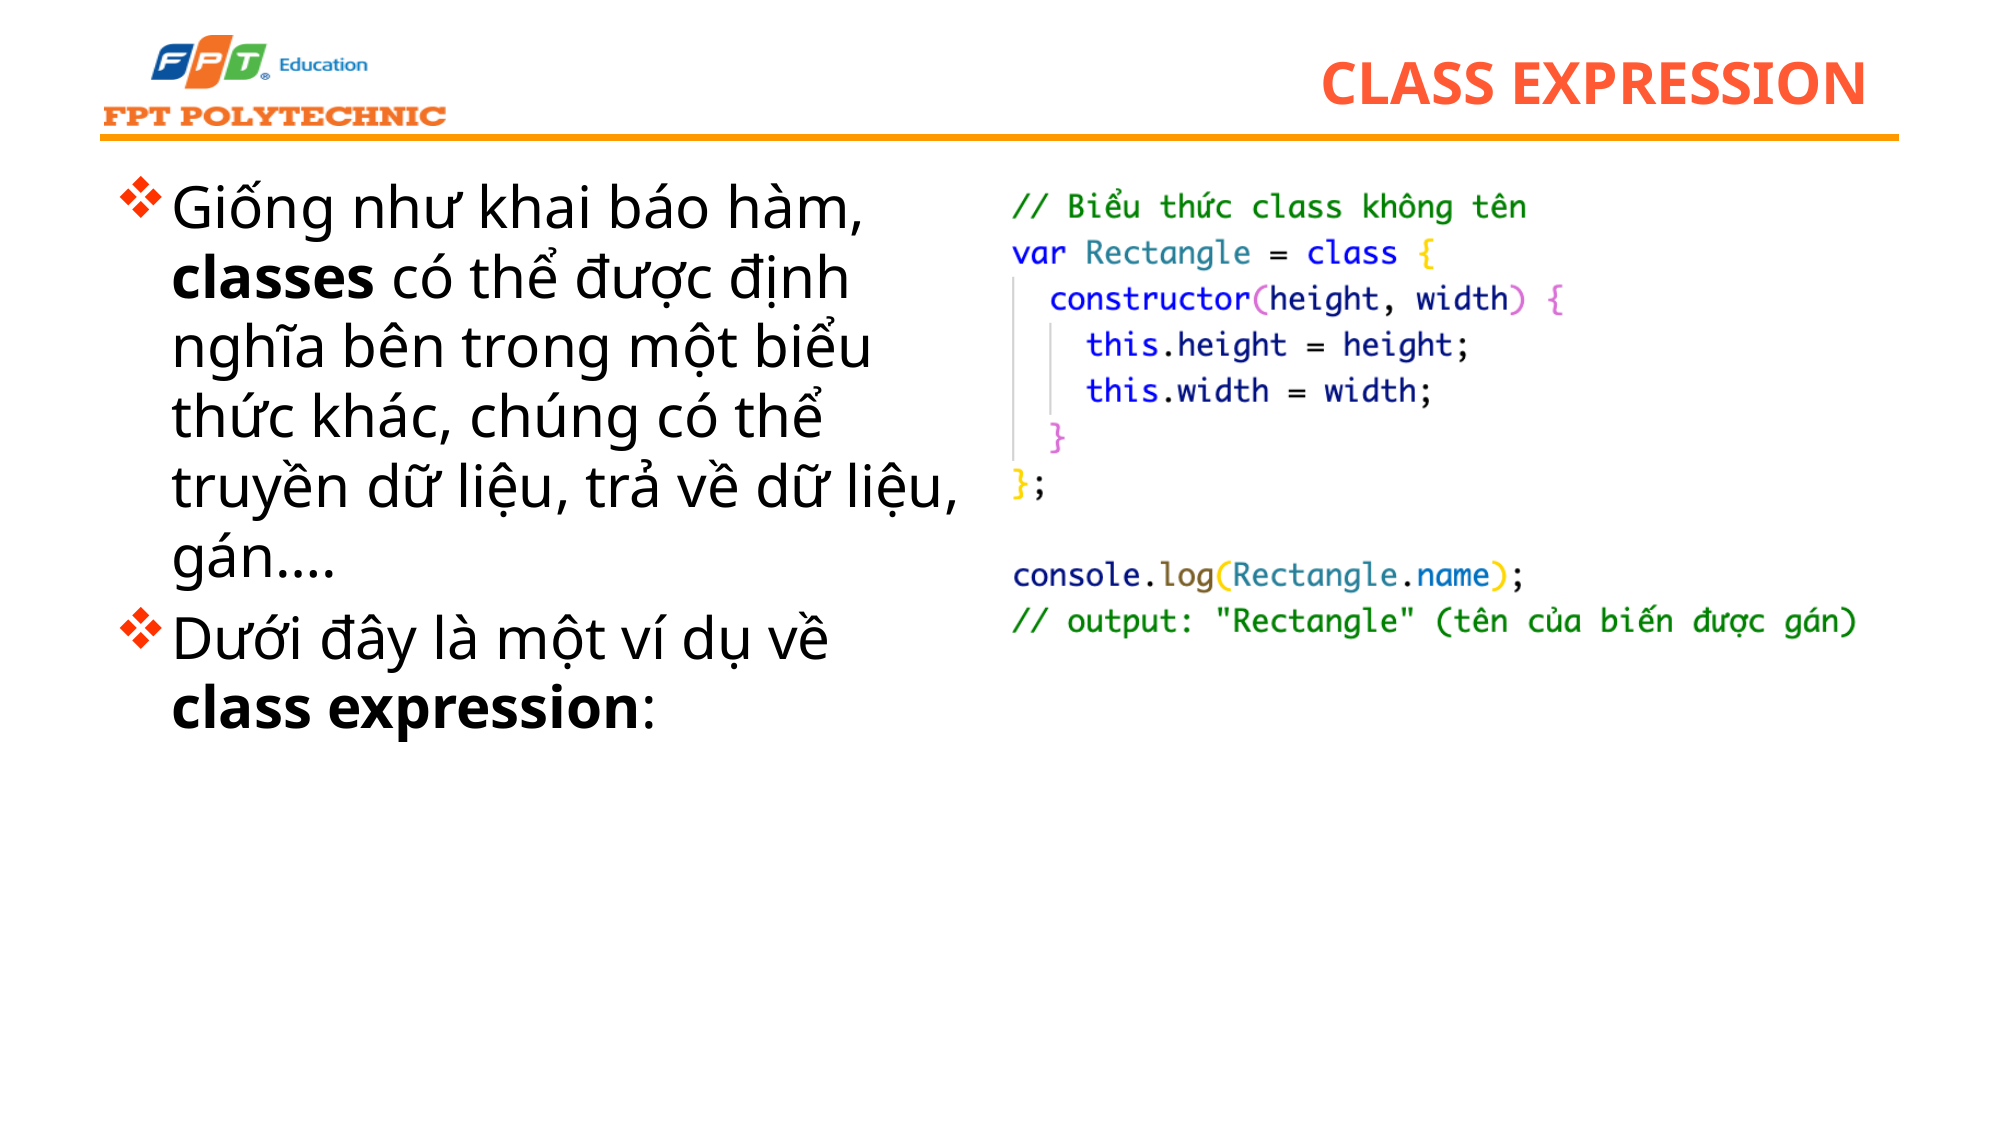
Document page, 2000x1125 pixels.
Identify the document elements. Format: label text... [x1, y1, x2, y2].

picture [999, 187, 1884, 656]
picture [104, 35, 450, 126]
list Giống như khai báo hàm, classes có thể được định nghĩa bên trong một biểu thức khác, chúng có thể truyền dữ liệu, trả về dữ liệu, gán…. Dưới đây là một ví dụ về class expression: [99, 162, 984, 1005]
title Class expression [449, 45, 1900, 126]
